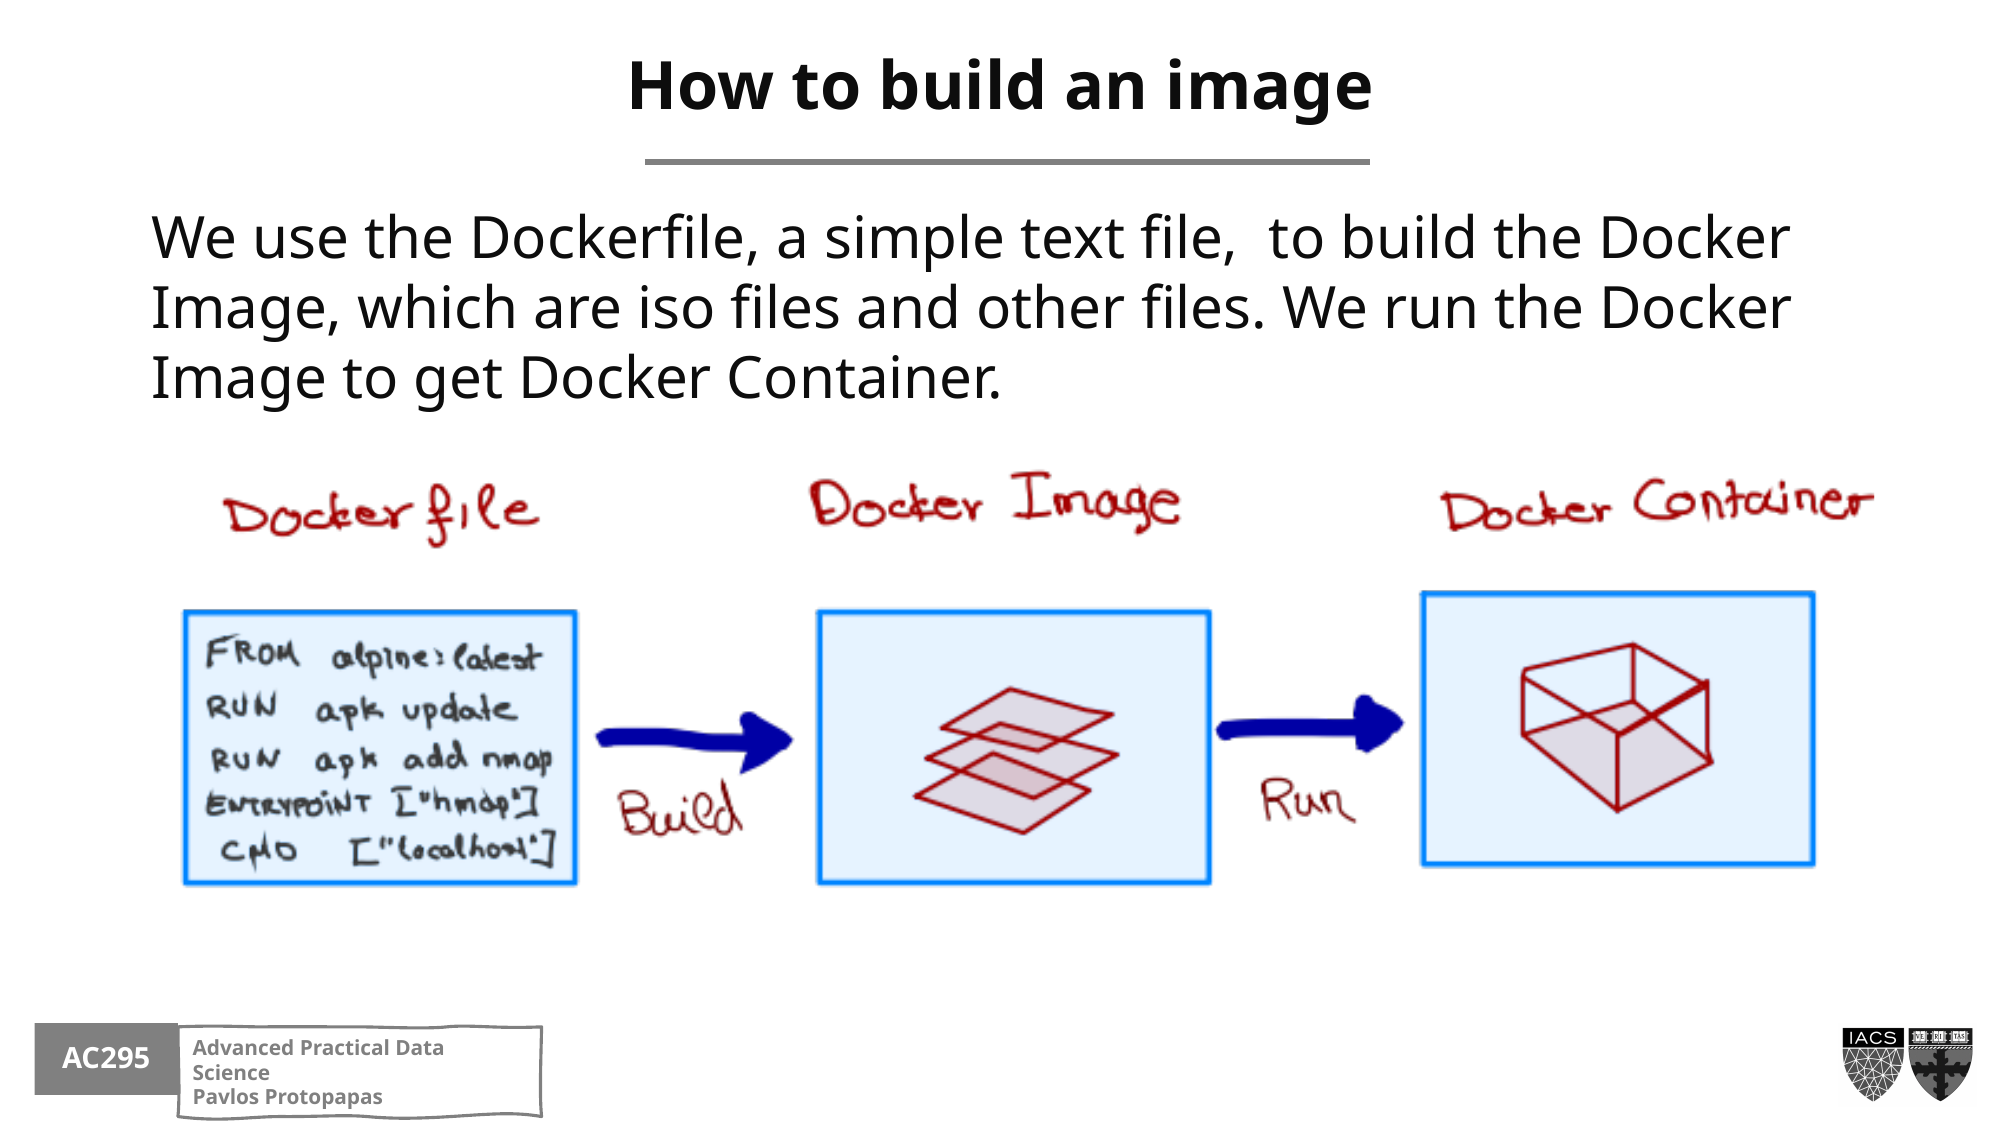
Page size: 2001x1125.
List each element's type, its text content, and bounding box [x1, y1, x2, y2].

picture [1838, 1023, 1977, 1107]
list We use the Dockerfile, a simple text file, to build the Docker Image, which are iso files and other files. We run the Docker Image to get Docker Container. [136, 193, 1831, 454]
title How to build an image [57, 35, 1943, 162]
picture [125, 456, 1875, 990]
